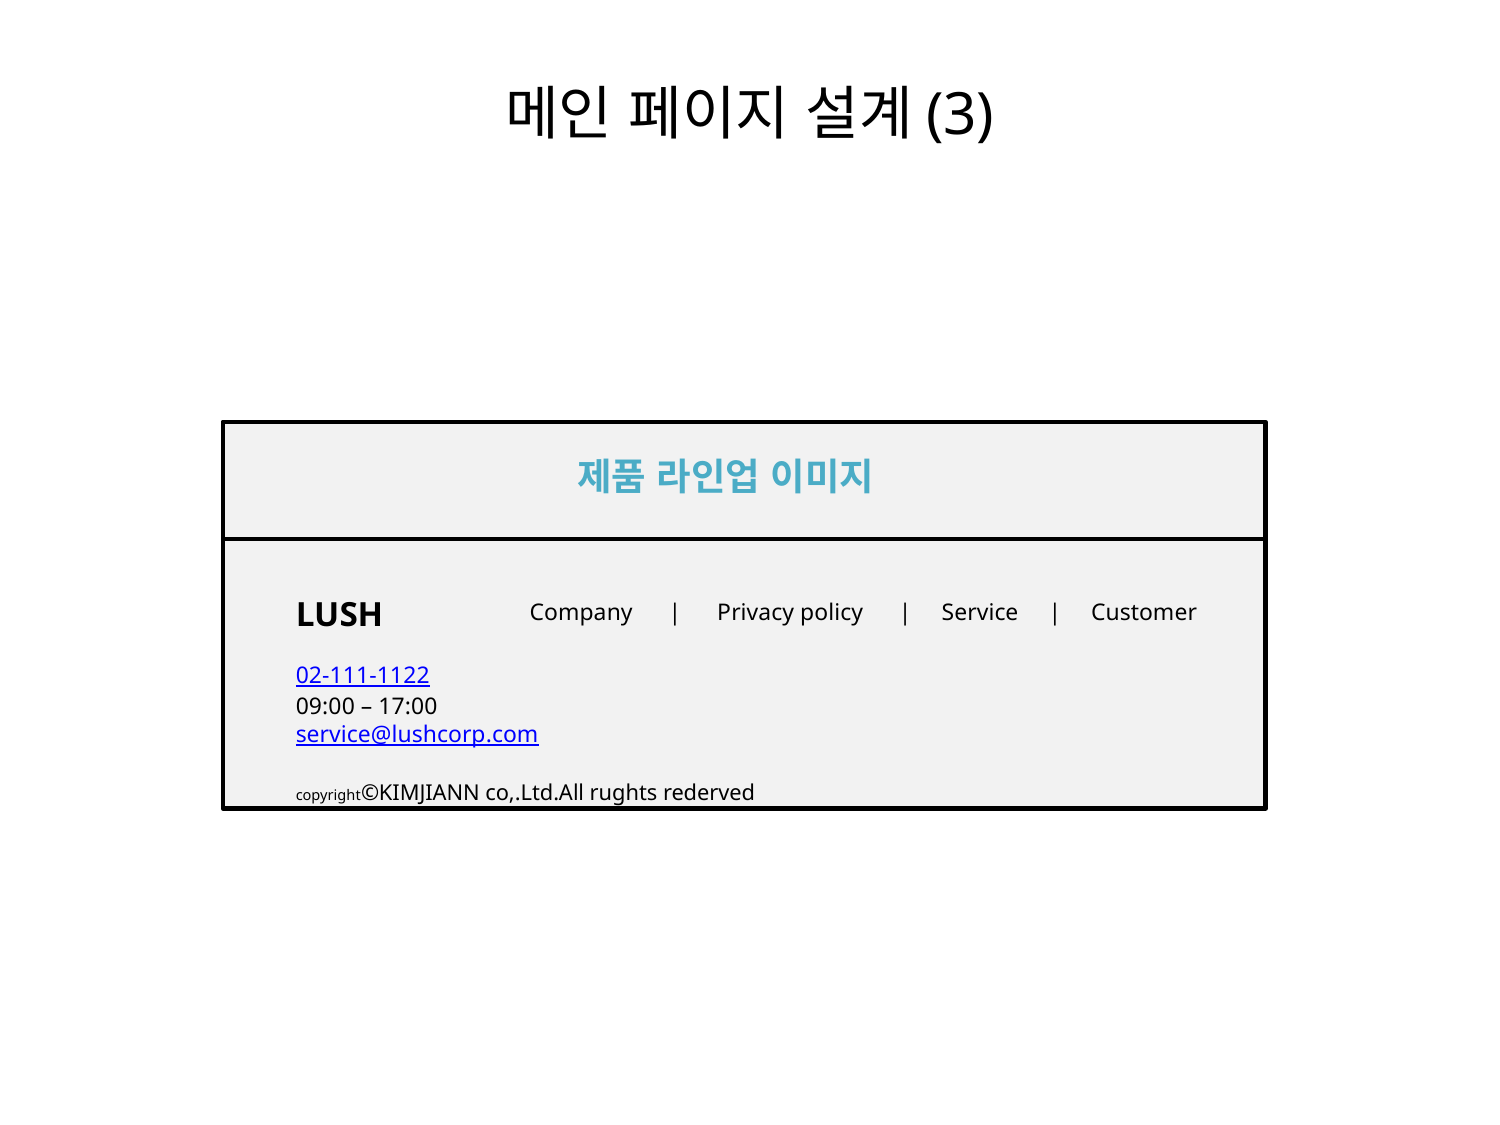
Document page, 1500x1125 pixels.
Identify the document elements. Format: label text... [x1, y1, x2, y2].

text_box LUSH 02-111-1122 09:00 – 17:00 service@lushcorp.com copyright©KIMJIANN co,.Ltd.All rughts rederved [281, 585, 926, 812]
text_box [221, 541, 1268, 811]
text_box Company | Privacy policy | Service | Customer [514, 589, 1254, 633]
text_box 제품 라인업 이미지 [562, 445, 926, 505]
text_box [221, 420, 1268, 541]
title 메인 페이지 설계(3) [457, 58, 1043, 164]
